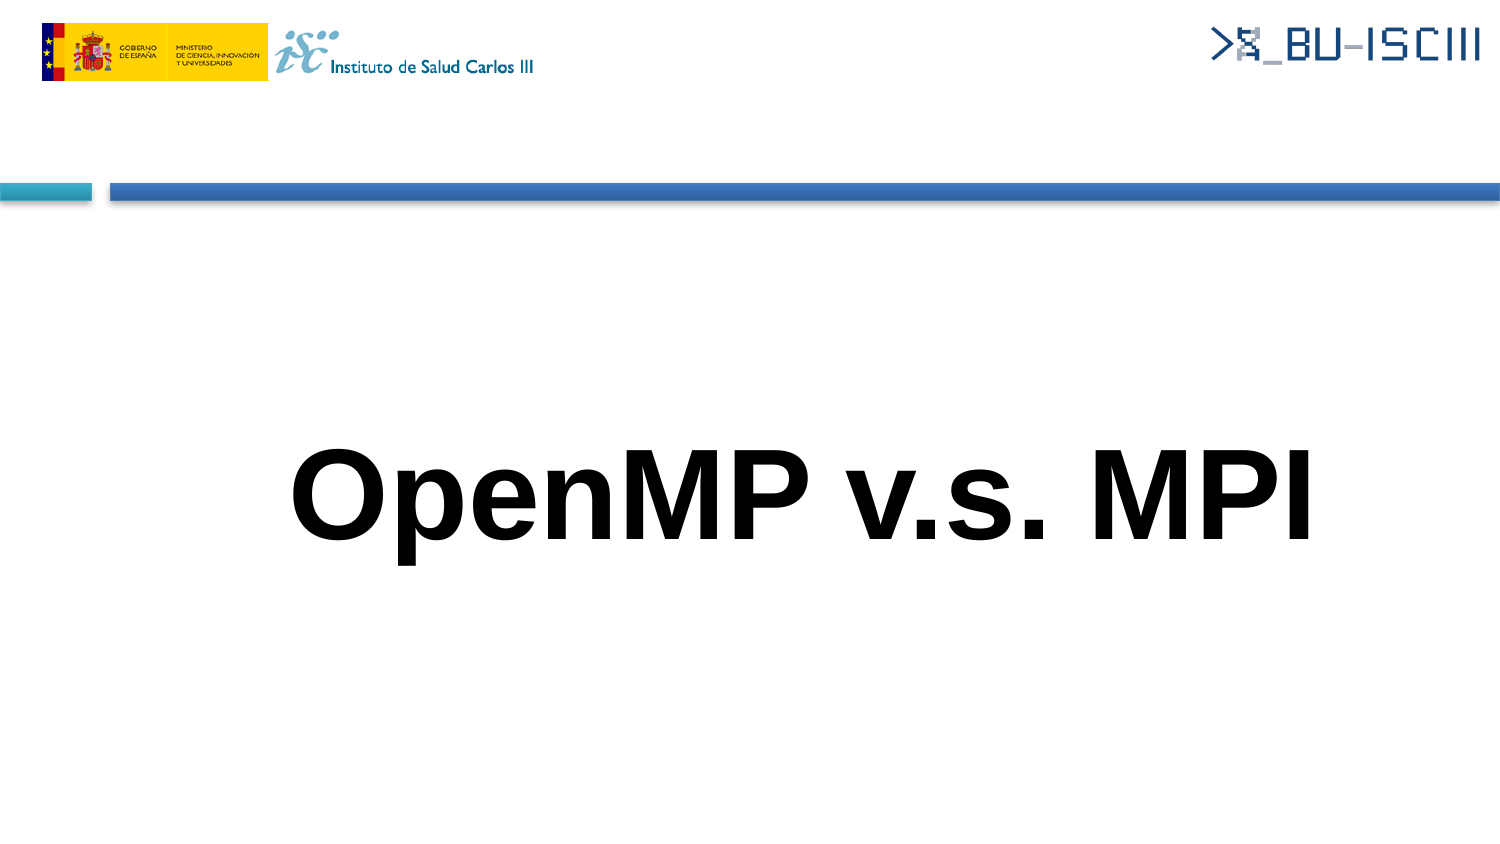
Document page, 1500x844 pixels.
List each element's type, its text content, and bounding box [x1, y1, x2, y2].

picture [42, 23, 593, 81]
picture [1201, 0, 1492, 85]
title OpenMP v.s. MPI [273, 378, 1353, 598]
